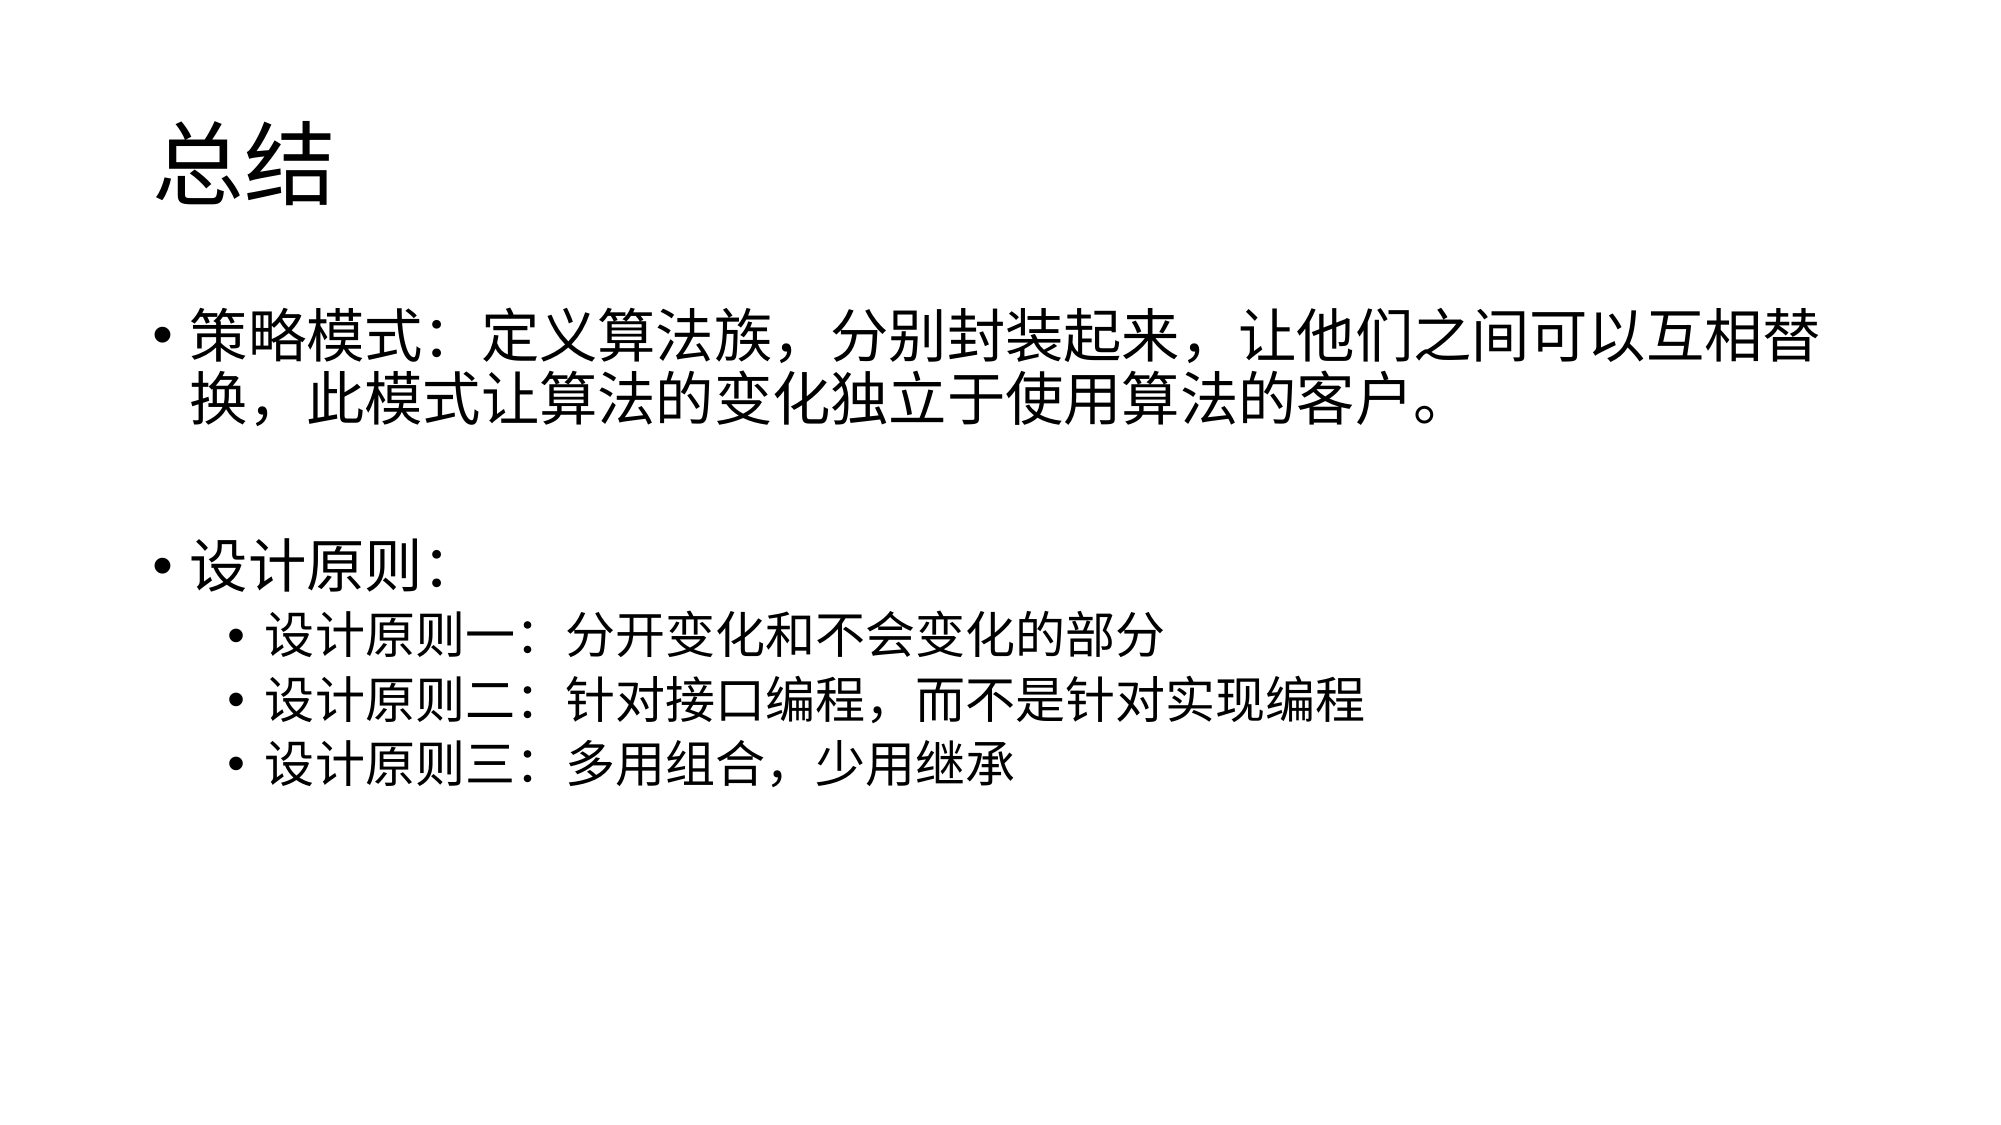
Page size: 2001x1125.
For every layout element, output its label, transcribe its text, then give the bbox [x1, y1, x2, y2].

list 策略模式：定义算法族，分别封装起来，让他们之间可以互相替换，此模式让算法的变化独立于使用算法的客户。 设计原则： 设计原则一：分开变化和不会变化的部分 设计原则二：针对接口编程，而不是针对实现编程 设计原则三：多用组合，少用继承 [137, 299, 1863, 1014]
title 总结 [137, 59, 1863, 278]
